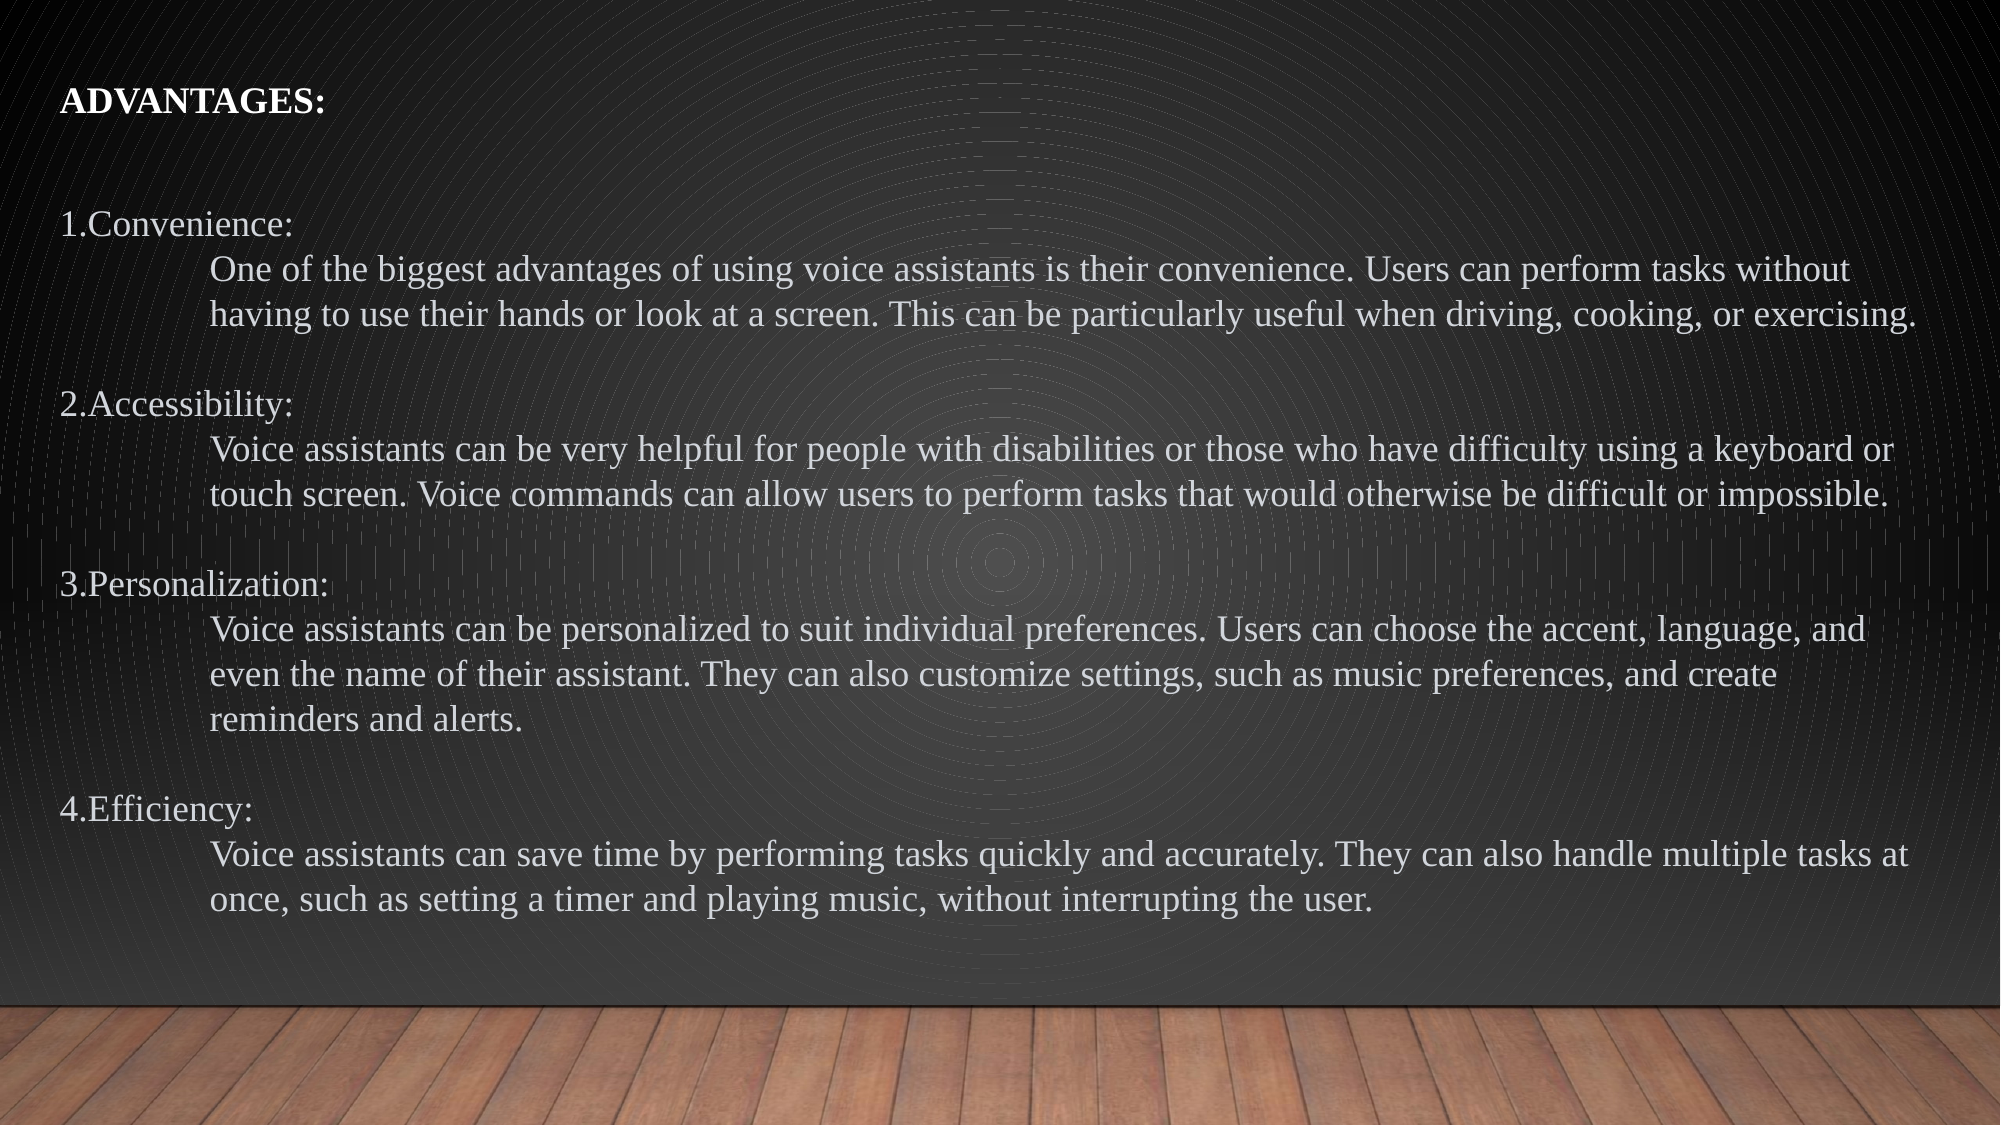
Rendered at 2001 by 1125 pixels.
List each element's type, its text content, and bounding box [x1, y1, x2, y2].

text_box ADVANTAGES: [44, 46, 377, 129]
text_box Convenience: One of the biggest advantages of using voice assistants is their convenience. Users can perform tasks without having to use their hands or look at a screen. This can be particularly useful when driving, cooking, or exercising. Accessibility: Voice assistants can be very helpful for people with disabilities or those who have difficulty using a keyboard or touch screen. Voice commands can allow users to perform tasks that would otherwise be difficult or impossible. Personalization: Voice assistants can be personalized to suit individual preferences. Users can choose the accent, language, and even the name of their assistant. They can also customize settings, such as music preferences, and create reminders and alerts. Efficiency: Voice assistants can save time by performing tasks quickly and accurately. They can also handle multiple tasks at once, such as setting a timer and playing music, without interrupting the user. [44, 146, 1953, 927]
picture [0, 1005, 2000, 1125]
